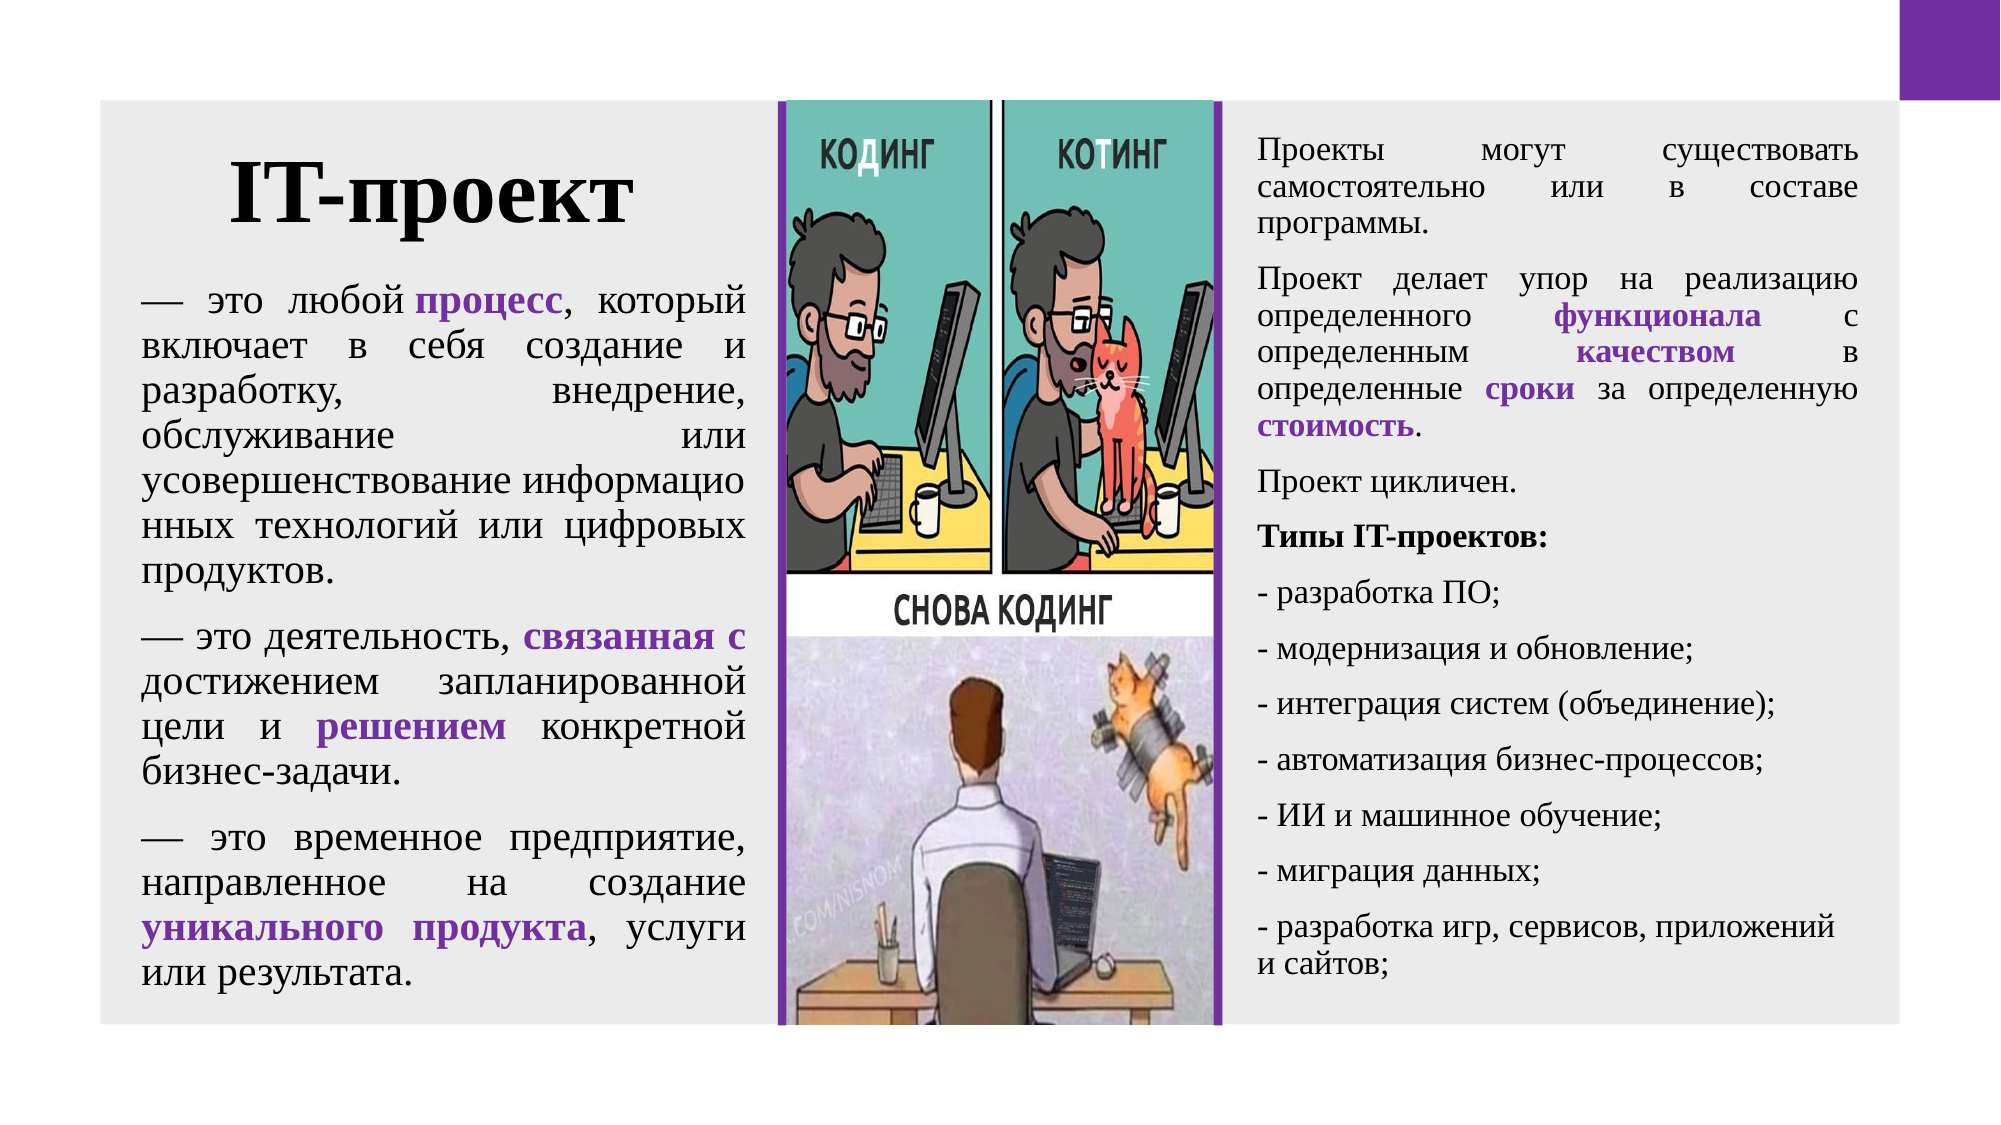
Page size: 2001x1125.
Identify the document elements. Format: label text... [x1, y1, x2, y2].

text_box [99, 99, 786, 1026]
text_box [1214, 100, 1223, 1027]
list Проекты могут существовать самостоятельно или в составе программы. Проект делает упор на реализацию определенного функционала с определенным качеством в определенные сроки за определенную стоимость. Проект цикличен. Типы IT-проектов: - разработка ПО; - модернизация и обновление; - интеграция систем (объединение); - автоматизация бизнес-процессов; - ИИ и машинное обучение; - миграция данных; - разработка игр, сервисов, приложений и сайтов; [1242, 123, 1874, 999]
text_box [1899, 0, 2000, 101]
list [1223, 100, 1900, 1025]
text_box IT-проект [213, 123, 674, 249]
picture [786, 99, 1214, 1027]
text_box [777, 100, 786, 1027]
text_box — это любой процесс, который включает в себя создание и разработку, внедрение, обслуживание или усовершенствование информационных технологий или цифровых продуктов. — это деятельность, связанная с достижением запланированной цели и решением конкретной бизнес-задачи. — это временное предприятие, направленное на создание уникального продукта, услуги или результата. [126, 270, 762, 999]
